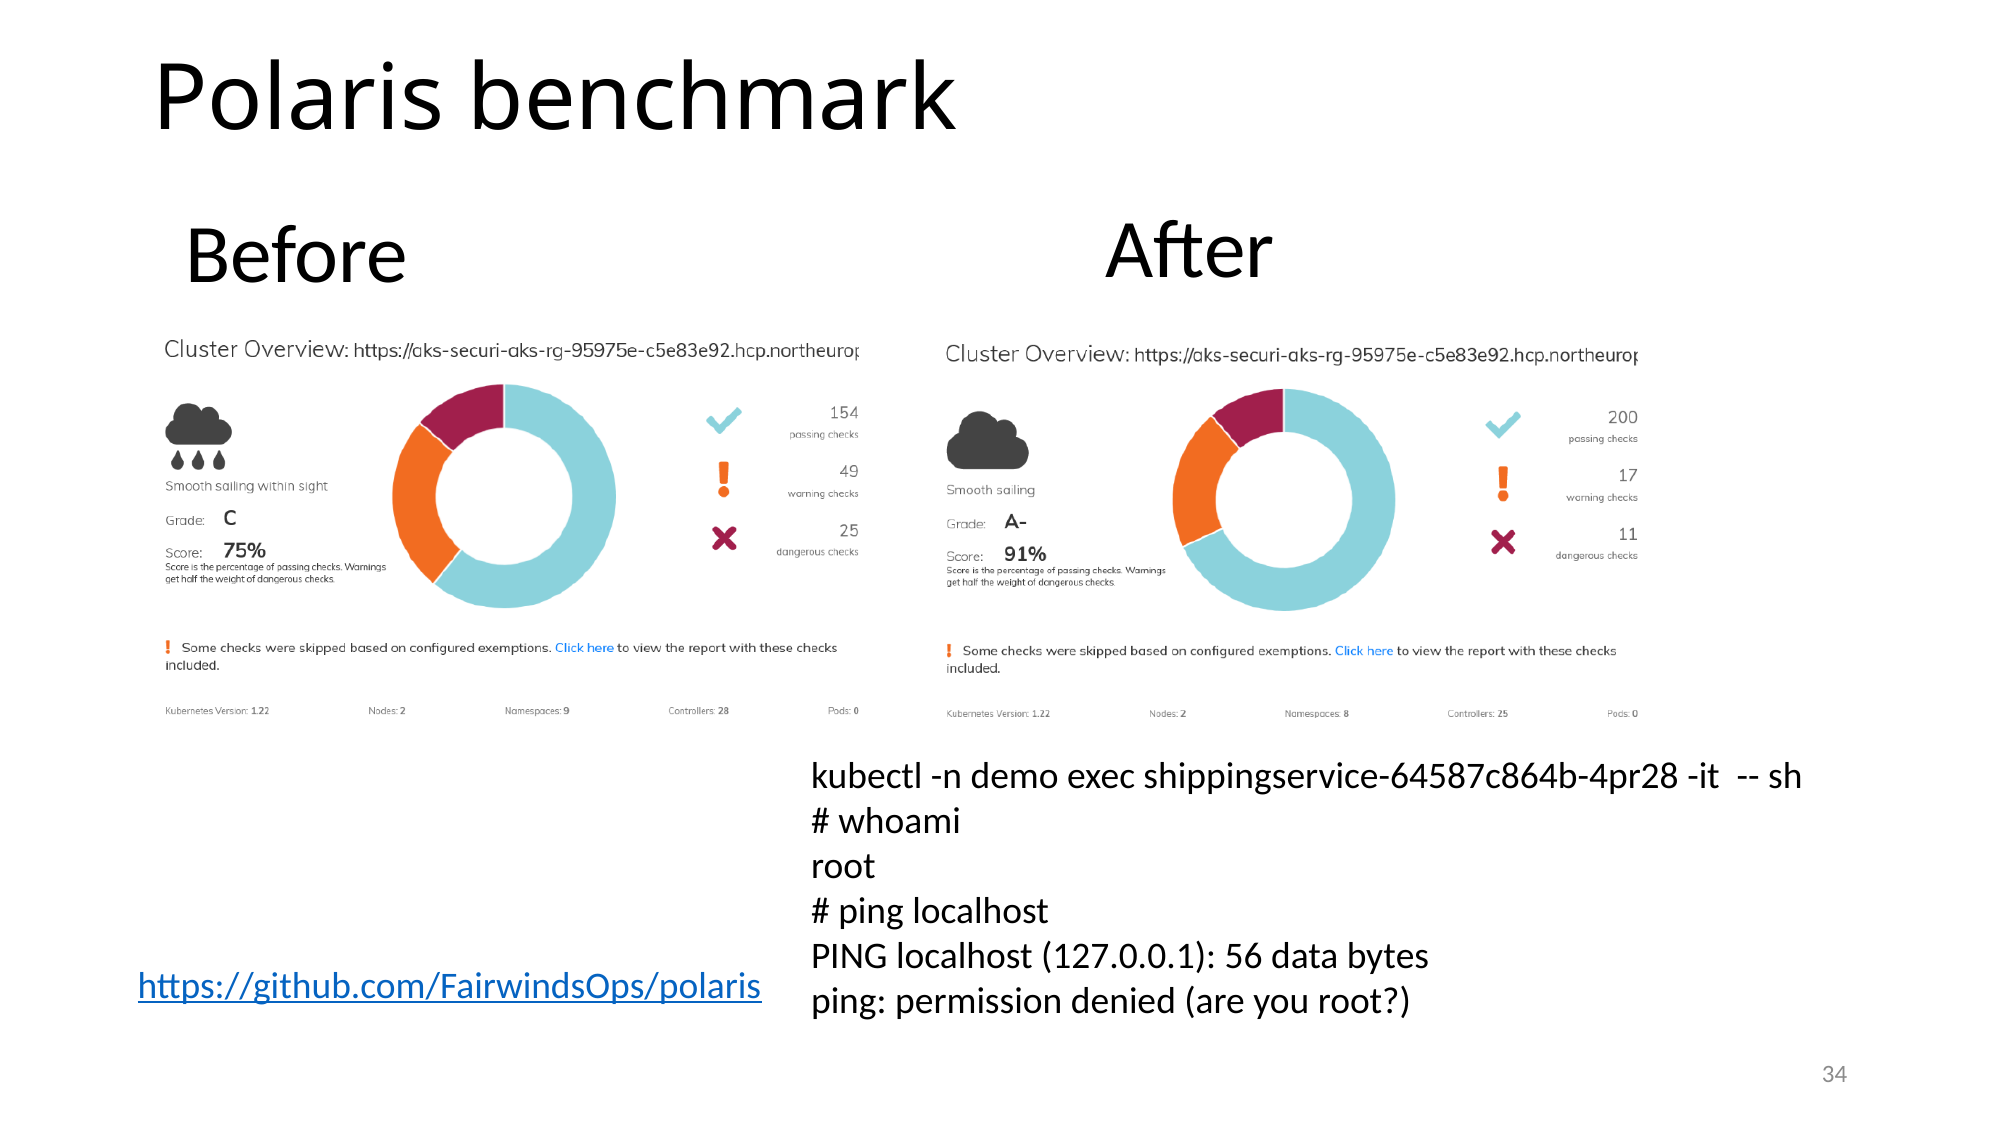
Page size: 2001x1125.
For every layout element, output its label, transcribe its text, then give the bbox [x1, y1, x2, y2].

text_box After [1090, 187, 1535, 302]
text_box kubectl -n demo exec shippingservice-64587c864b-4pr28 -it -- sh # whoami root # ping localhost PING localhost (127.0.0.1): 56 data bytes ping: permission denied (are you root?) [796, 743, 1932, 1029]
text_box https://github.com/FairwindsOps/polaris [122, 953, 777, 1059]
picture [137, 304, 878, 717]
text_box Before [170, 191, 615, 304]
picture [918, 307, 1659, 718]
title Polaris benchmark [137, 0, 1863, 209]
slide_number 33 [1412, 1042, 1863, 1103]
